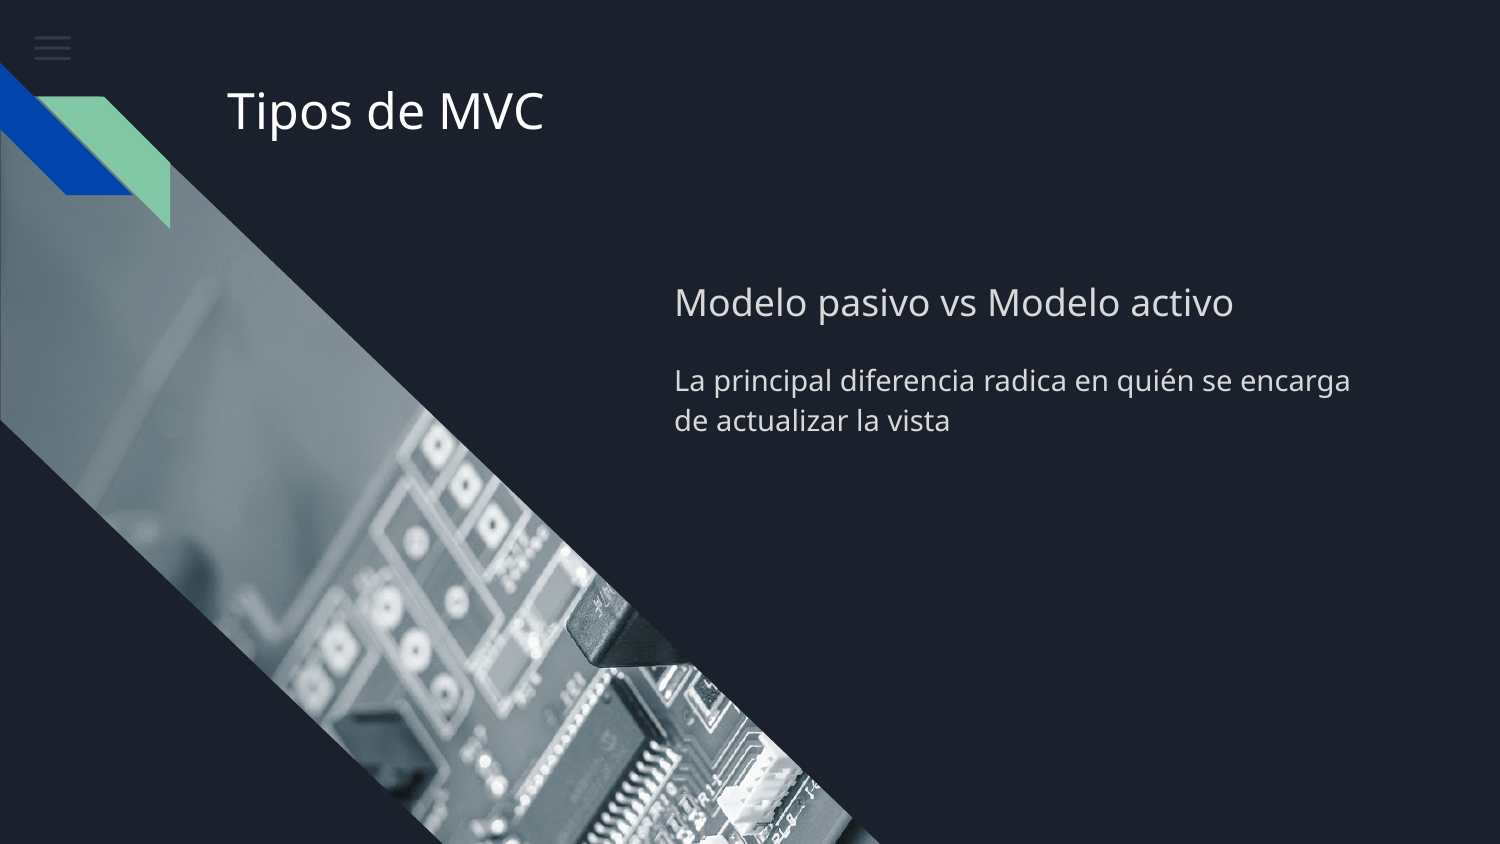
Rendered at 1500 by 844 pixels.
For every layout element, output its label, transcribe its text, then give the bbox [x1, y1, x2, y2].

picture [0, 97, 880, 844]
title Tipos de MVC [212, 64, 1368, 215]
list Modelo pasivo vs Modelo activo La principal diferencia radica en quién se encarga de actualizar la vista [659, 257, 1368, 547]
